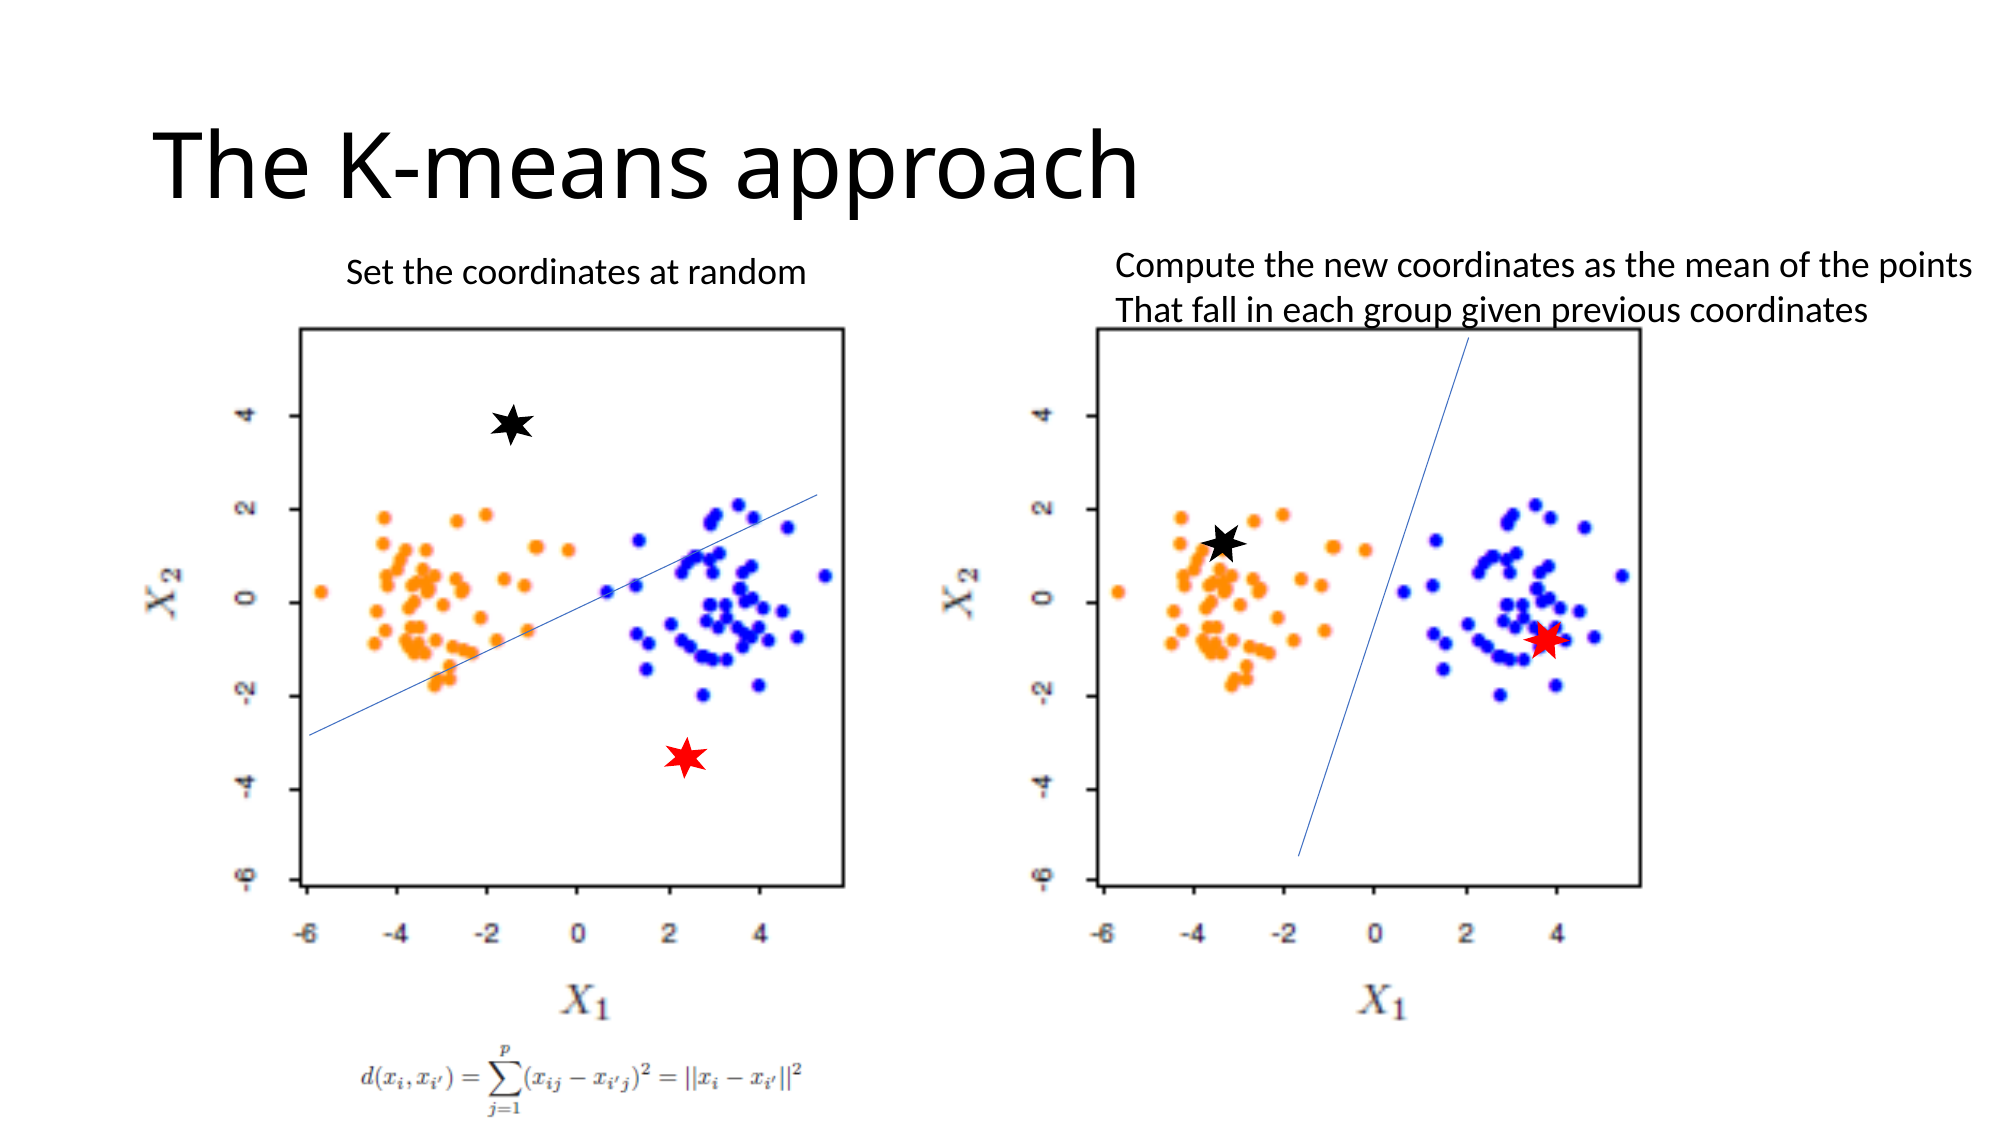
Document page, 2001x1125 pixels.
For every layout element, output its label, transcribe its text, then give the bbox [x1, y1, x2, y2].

picture [882, 277, 1669, 1060]
picture [351, 1024, 818, 1125]
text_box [478, 736, 720, 772]
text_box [1469, 457, 1532, 727]
title The K-means approach [137, 59, 1863, 278]
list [85, 277, 872, 1060]
text_box Set the coordinates at random [331, 239, 823, 277]
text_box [1298, 337, 1469, 857]
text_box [1239, 457, 1298, 727]
text_box Compute the new coordinates as the mean of the points That fall in each group given previous coordinates [1100, 233, 1989, 338]
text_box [309, 494, 818, 736]
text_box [478, 410, 720, 494]
